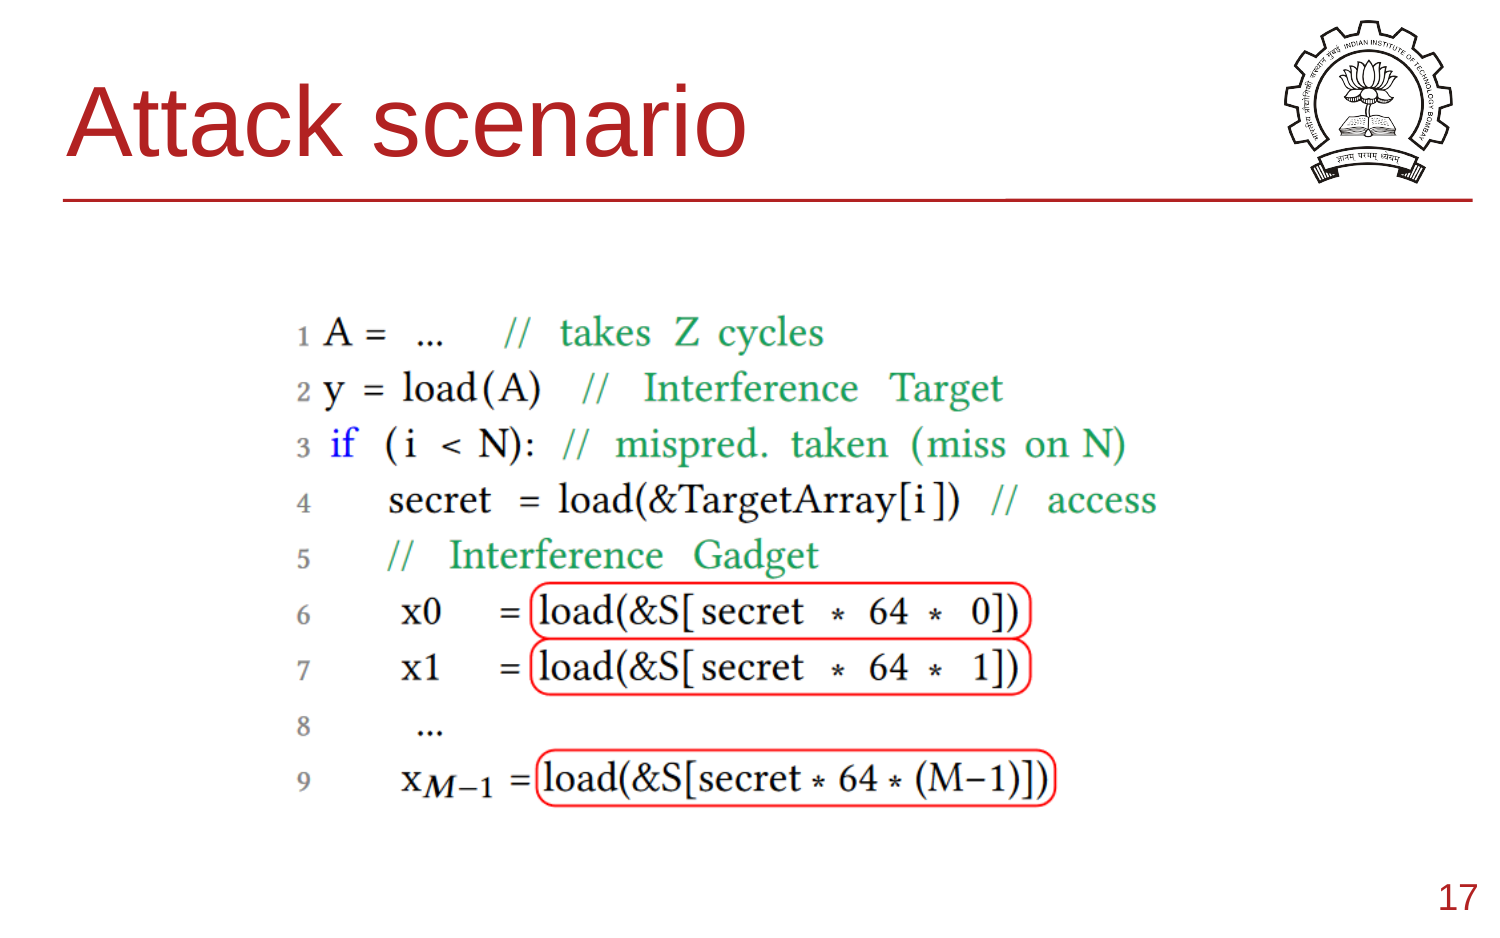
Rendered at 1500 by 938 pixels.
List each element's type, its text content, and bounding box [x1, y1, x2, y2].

picture [1284, 20, 1453, 184]
slide_number 17 [1388, 859, 1494, 932]
title Attack scenario [51, 41, 1449, 146]
picture [265, 288, 1235, 842]
